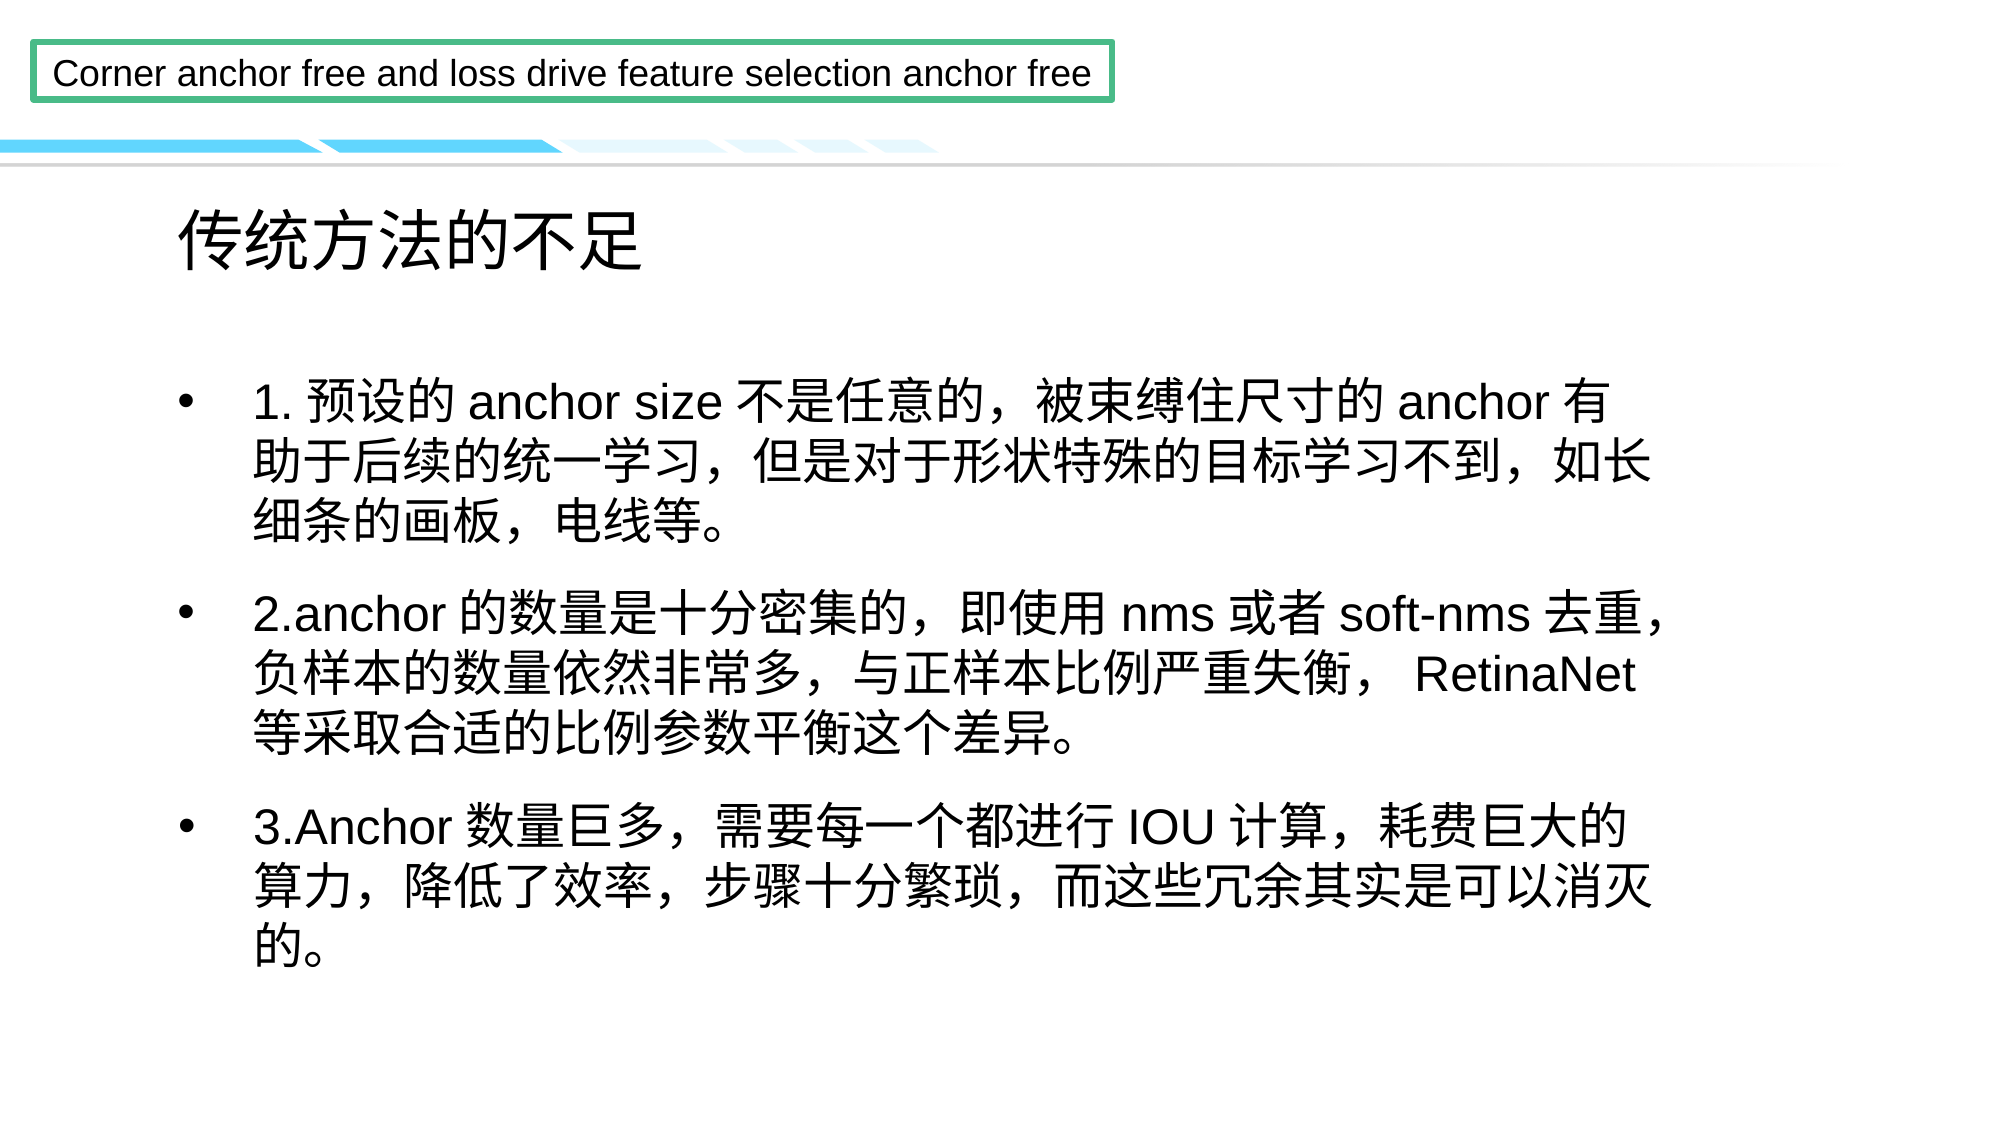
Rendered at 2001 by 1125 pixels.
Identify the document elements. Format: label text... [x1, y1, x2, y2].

text_box 3.Anchor数量巨多，需要每一个都进行IOU计算，耗费巨大的算力，降低了效率，步骤十分繁琐，而这些冗余其实是可以消灭的。 [163, 787, 1676, 848]
text_box 2.anchor的数量是十分密集的，即使用nms或者soft-nms去重，负样本的数量依然非常多，与正样本比例严重失衡，RetinaNet等采取合适的比例参数平衡这个差异。 [162, 574, 1675, 635]
list 1.预设的anchor size不是任意的，被束缚住尺寸的anchor有助于后续的统一学习，但是对于形状特殊的目标学习不到，如长细条的画板，电线等。 [162, 362, 1675, 424]
picture [0, 163, 1851, 167]
